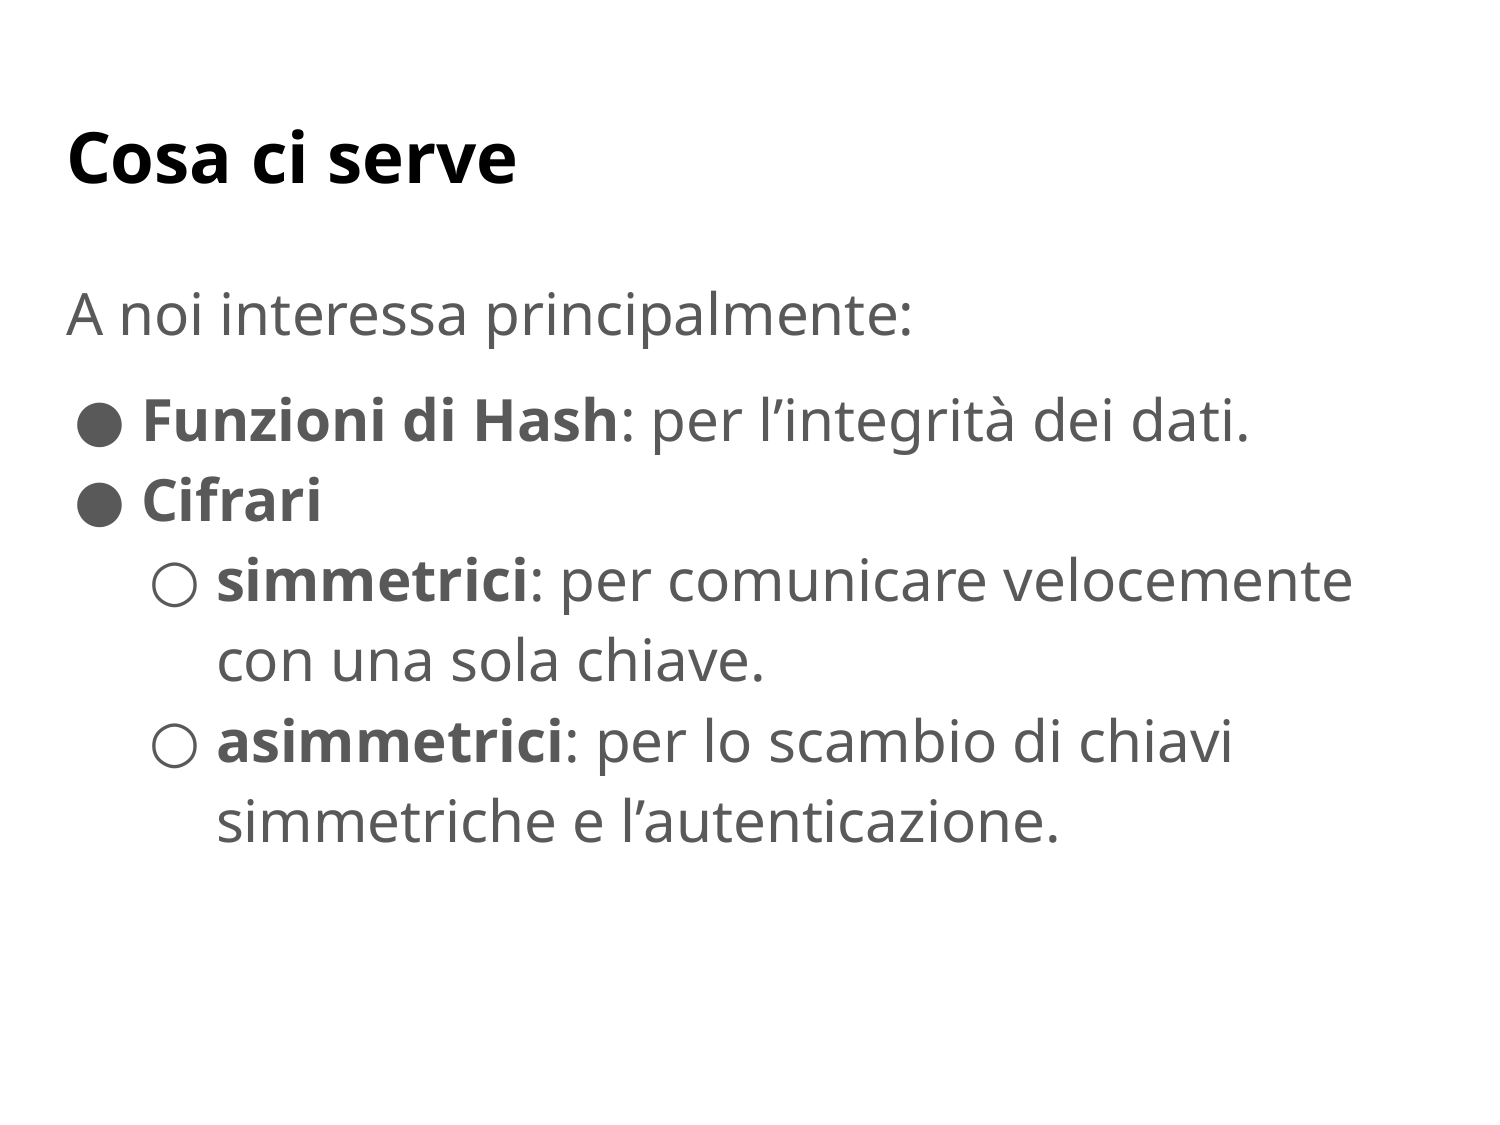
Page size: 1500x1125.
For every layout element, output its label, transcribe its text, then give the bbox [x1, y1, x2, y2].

list A noi interessa principalmente: Funzioni di Hash: per l’integrità dei dati. Cifrari simmetrici: per comunicare velocemente con una sola chiave. asimmetrici: per lo scambio di chiavi simmetriche e l’autenticazione. [51, 252, 1449, 1000]
title Cosa ci serve [51, 97, 1449, 223]
